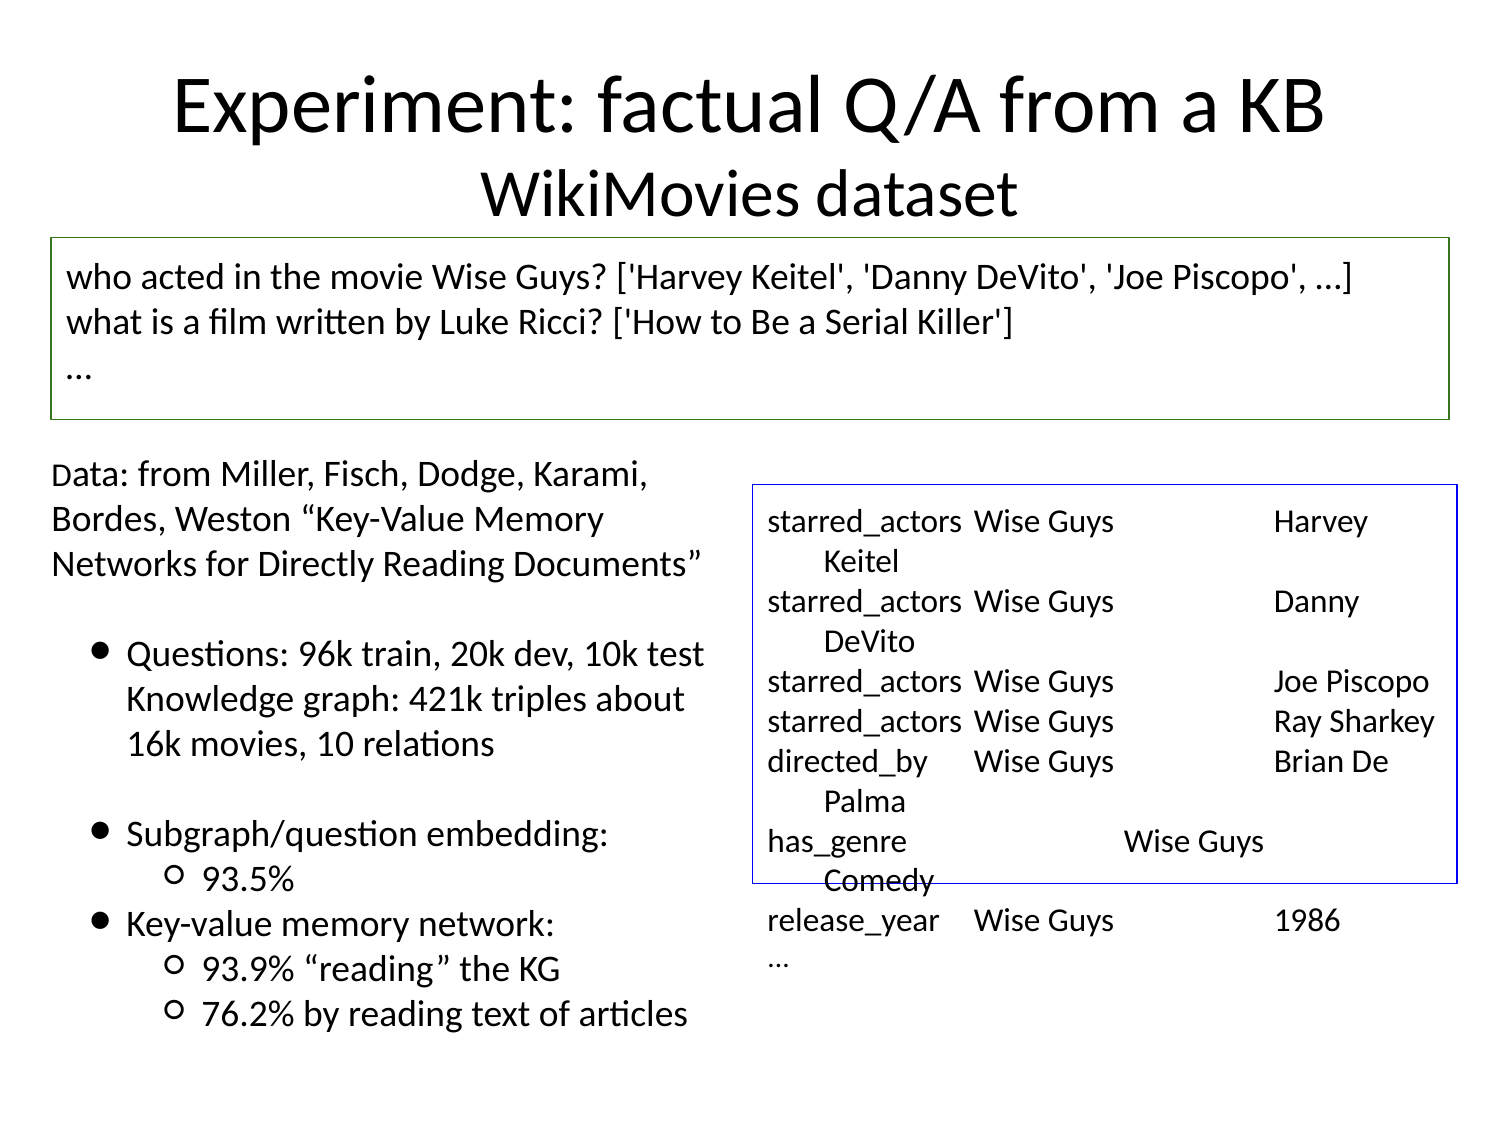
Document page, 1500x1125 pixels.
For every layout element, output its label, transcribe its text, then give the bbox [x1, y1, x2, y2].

text_box Data: from Miller, Fisch, Dodge, Karami, Bordes, Weston “Key-Value Memory Networks for Directly Reading Documents” Questions: 96k train, 20k dev, 10k test Knowledge graph: 421k triples about 16k movies, 10 relations Subgraph/question embedding: 93.5% Key-value memory network: 93.9% “reading” the KG 76.2% by reading text of articles [36, 434, 731, 1125]
list who acted in the movie Wise Guys? ['Harvey Keitel', 'Danny DeVito', 'Joe Piscopo', …] what is a film written by Luke Ricci? ['How to Be a Serial Killer'] … [51, 237, 1449, 420]
title Experiment: factual Q/A from a KB WikiMovies dataset [51, 34, 1449, 160]
list starred_actors Wise Guys Harvey Keitel starred_actors Wise Guys Danny DeVito starred_actors Wise Guys Joe Piscopo starred_actors Wise Guys Ray Sharkey directed_by Wise Guys Brian De Palma has_genre Wise Guys Comedy release_year Wise Guys 1986 ... [752, 484, 1458, 884]
